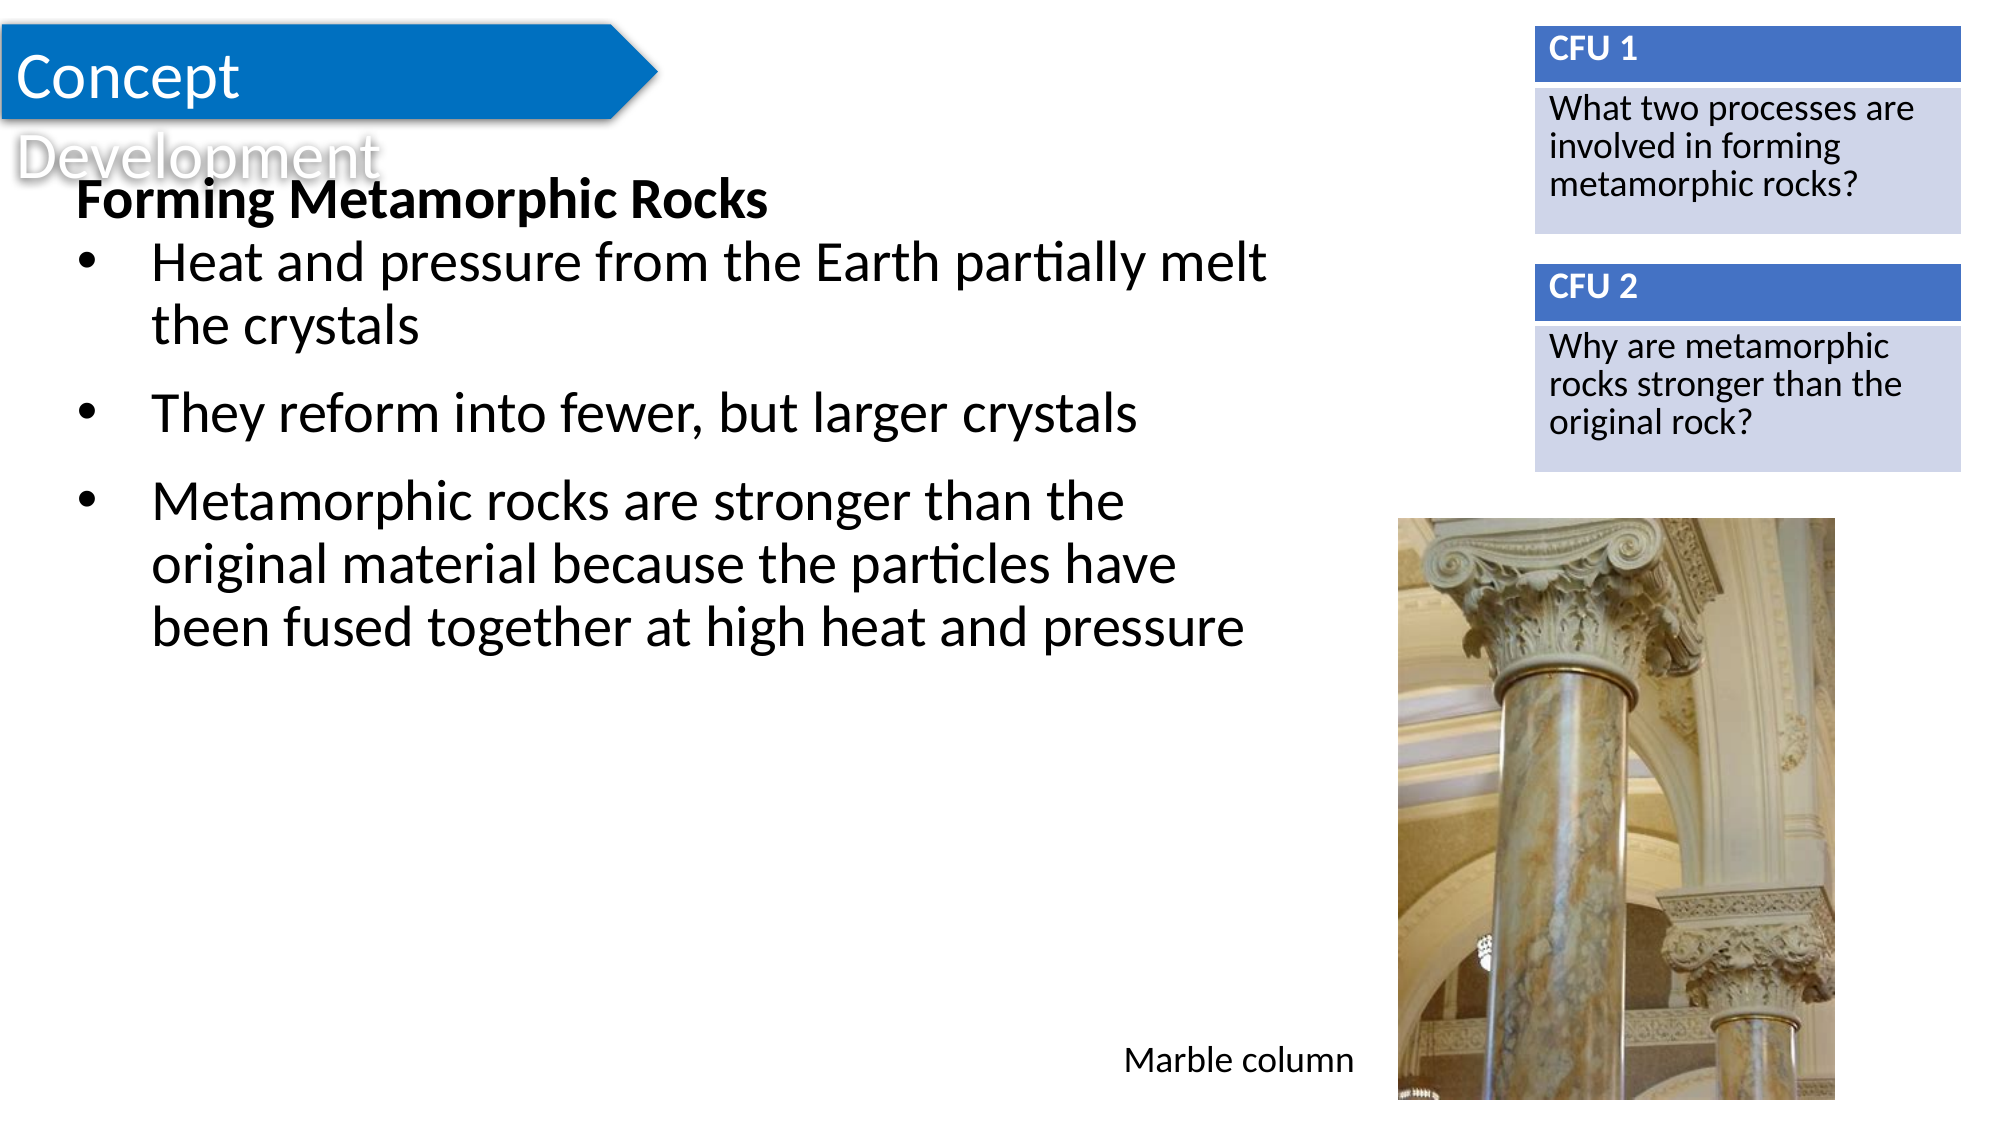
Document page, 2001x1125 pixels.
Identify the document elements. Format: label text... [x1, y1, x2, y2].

table_header CFU 2 [1535, 264, 1961, 321]
table_cell What two processes are involved in forming metamorphic rocks? [1535, 88, 1961, 234]
picture [1398, 518, 1835, 1100]
table_header CFU 1 [1535, 26, 1961, 82]
table_cell Why are metamorphic rocks stronger than the original rock? [1535, 326, 1961, 472]
text_box Marble column [1108, 1027, 1382, 1088]
text_box Forming Metamorphic Rocks Heat and pressure from the Earth partially melt the crystals They reform into fewer, but larger crystals Metamorphic rocks are stronger than the original material because the particles have been fused together at high heat and pressure [61, 161, 1293, 1098]
text_box Concept Development [1, 24, 658, 119]
